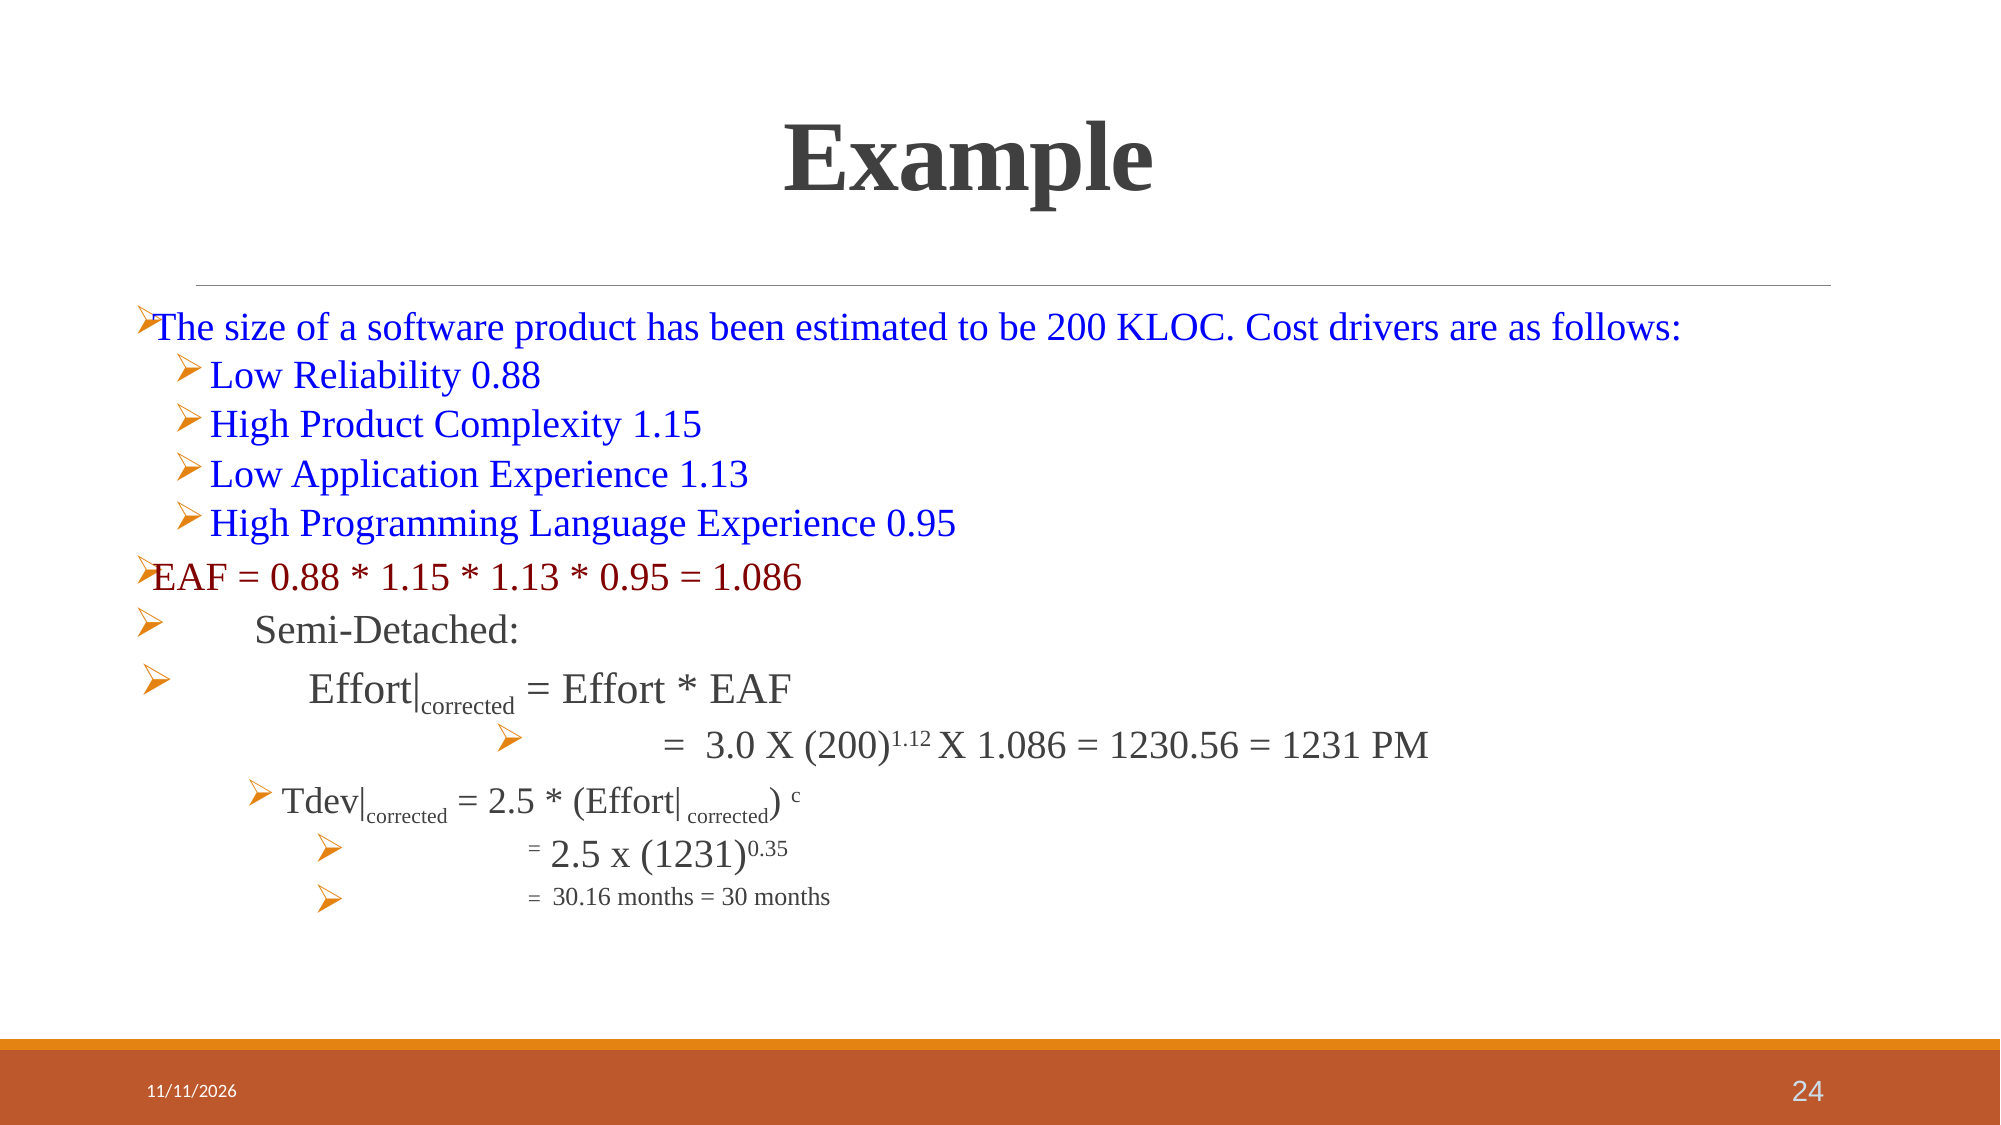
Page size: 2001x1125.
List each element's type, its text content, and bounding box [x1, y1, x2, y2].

title Example [332, 66, 1607, 254]
slide_number 24 [1624, 1059, 1840, 1120]
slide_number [131, 1059, 582, 1120]
list The size of a software product has been estimated to be 200 KLOC. Cost drivers are as follows: Low Reliability 0.88 High Product Complexity 1.15 Low Application Experience 1.13 High Programming Language Experience 0.95 EAF = 0.88 * 1.15 * 1.13 * 0.95 = 1.086 Semi-Detached: Effort|corrected = Effort * EAF = 3.0 X (200)1.12 X 1.086 = 1230.56 = 1231 PM Tdev|corrected = 2.5 * (Effort| corrected) c = 2.5 x (1231)0.35 = 30.16 months = 30 months [131, 298, 1840, 966]
